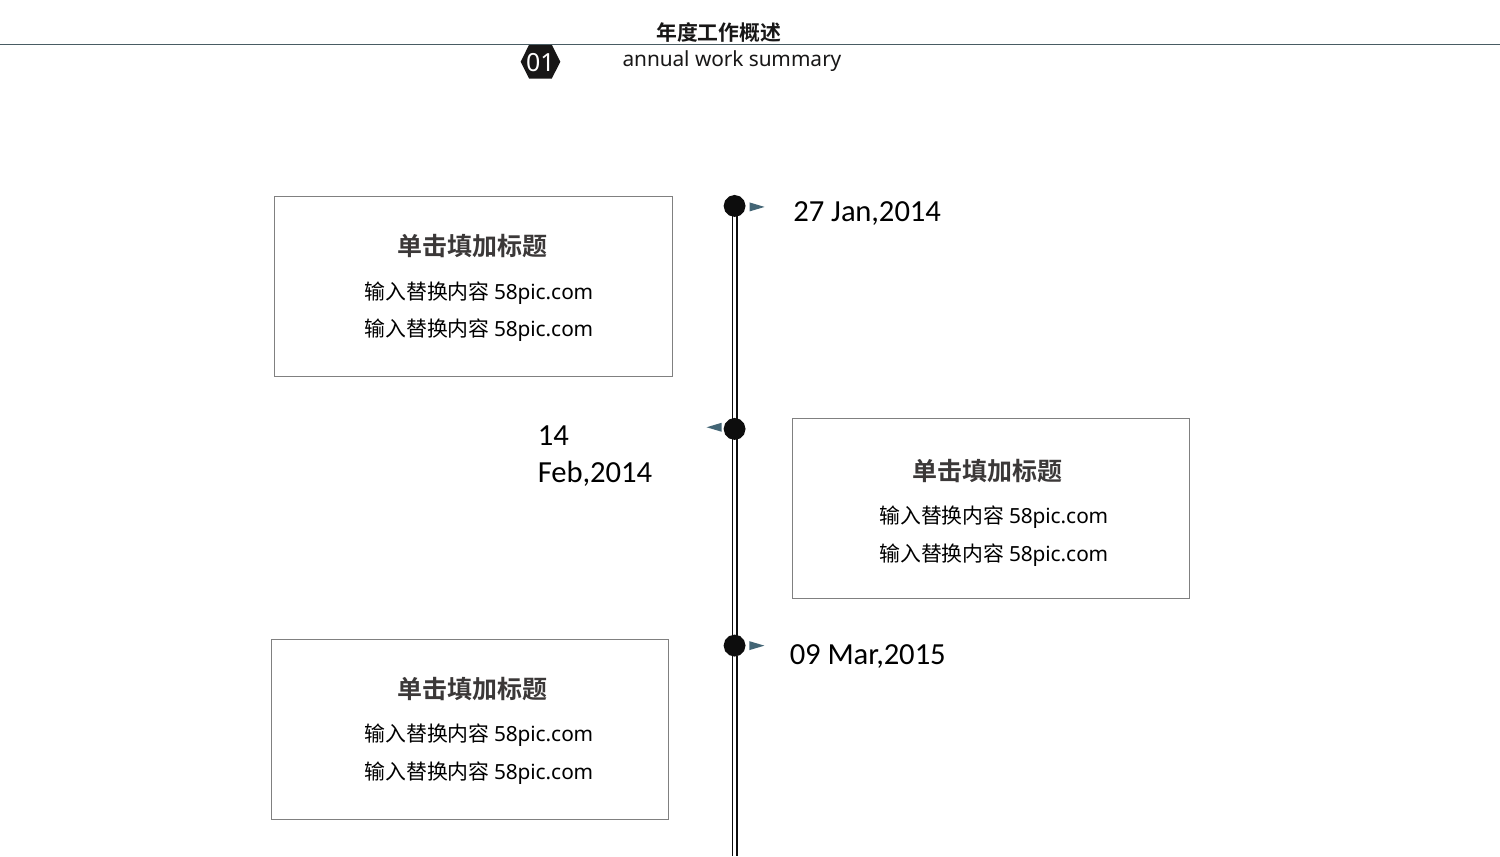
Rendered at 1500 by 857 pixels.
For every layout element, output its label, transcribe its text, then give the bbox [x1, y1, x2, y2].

text_box 输入替换内容58pic.com 输入替换内容58pic.com [321, 713, 637, 791]
text_box annual work summary [607, 38, 857, 44]
text_box [274, 195, 673, 377]
text_box 单击填加标题 [371, 667, 574, 704]
text_box [791, 417, 1191, 600]
text_box [270, 638, 670, 820]
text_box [725, 197, 744, 857]
text_box 单击填加标题 [887, 449, 1089, 486]
text_box [748, 639, 768, 652]
text_box 输入替换内容58pic.com 输入替换内容58pic.com [321, 270, 637, 349]
text_box 14 Feb,2014 [523, 407, 696, 496]
text_box 单击填加标题 [371, 224, 574, 261]
text_box 输入替换内容58pic.com 输入替换内容58pic.com [836, 495, 1152, 573]
text_box 01 [520, 45, 561, 79]
text_box 27 Jan,2014 [778, 183, 994, 235]
text_box annual work summary [607, 45, 857, 79]
text_box [748, 201, 769, 213]
text_box 09 Mar,2015 [775, 626, 991, 678]
text_box [703, 421, 723, 434]
